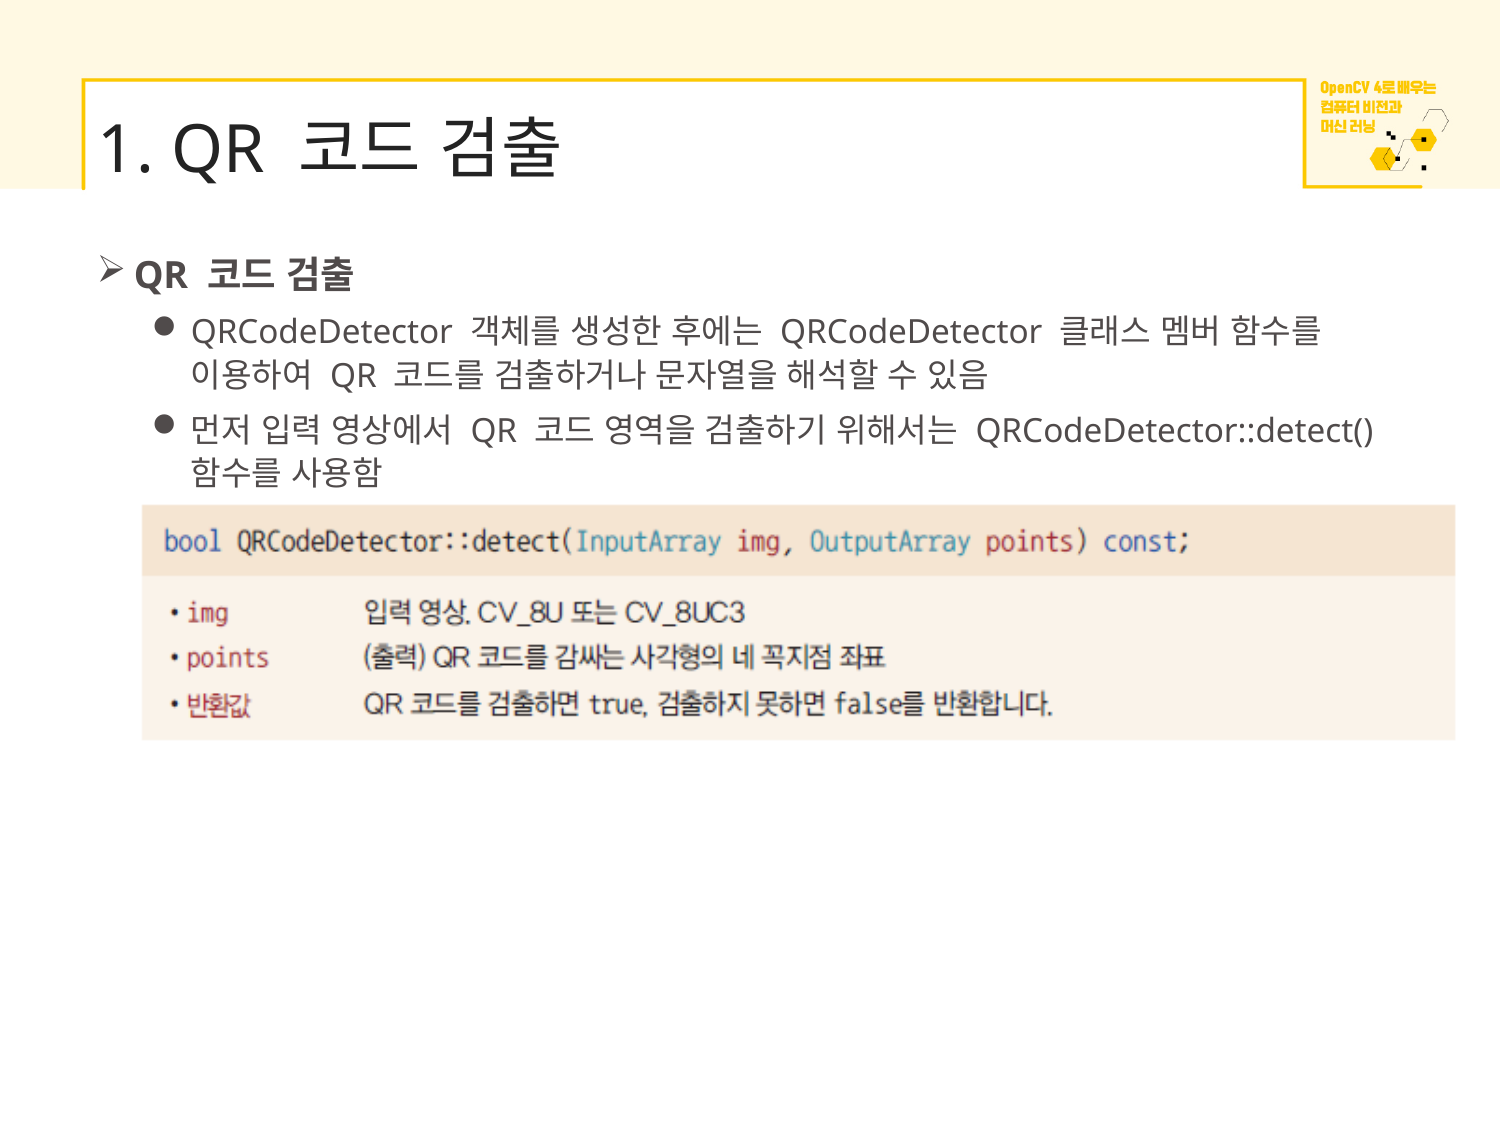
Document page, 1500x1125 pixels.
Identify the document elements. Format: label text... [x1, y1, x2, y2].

picture [0, 0, 1500, 1125]
title 1. QR 코드 검출 [82, 61, 1413, 193]
list QR 코드 검출 QRCodeDetector 객체를 생성한 후에는 QRCodeDetector 클래스 멤버 함수를 이용하여 QR 코드를 검출하거나 문자열을 해석할 수 있음 먼저 입력 영상에서 QR 코드 영역을 검출하기 위해서는 QRCodeDetector::detect() 함수를 사용함 [81, 239, 1412, 1054]
